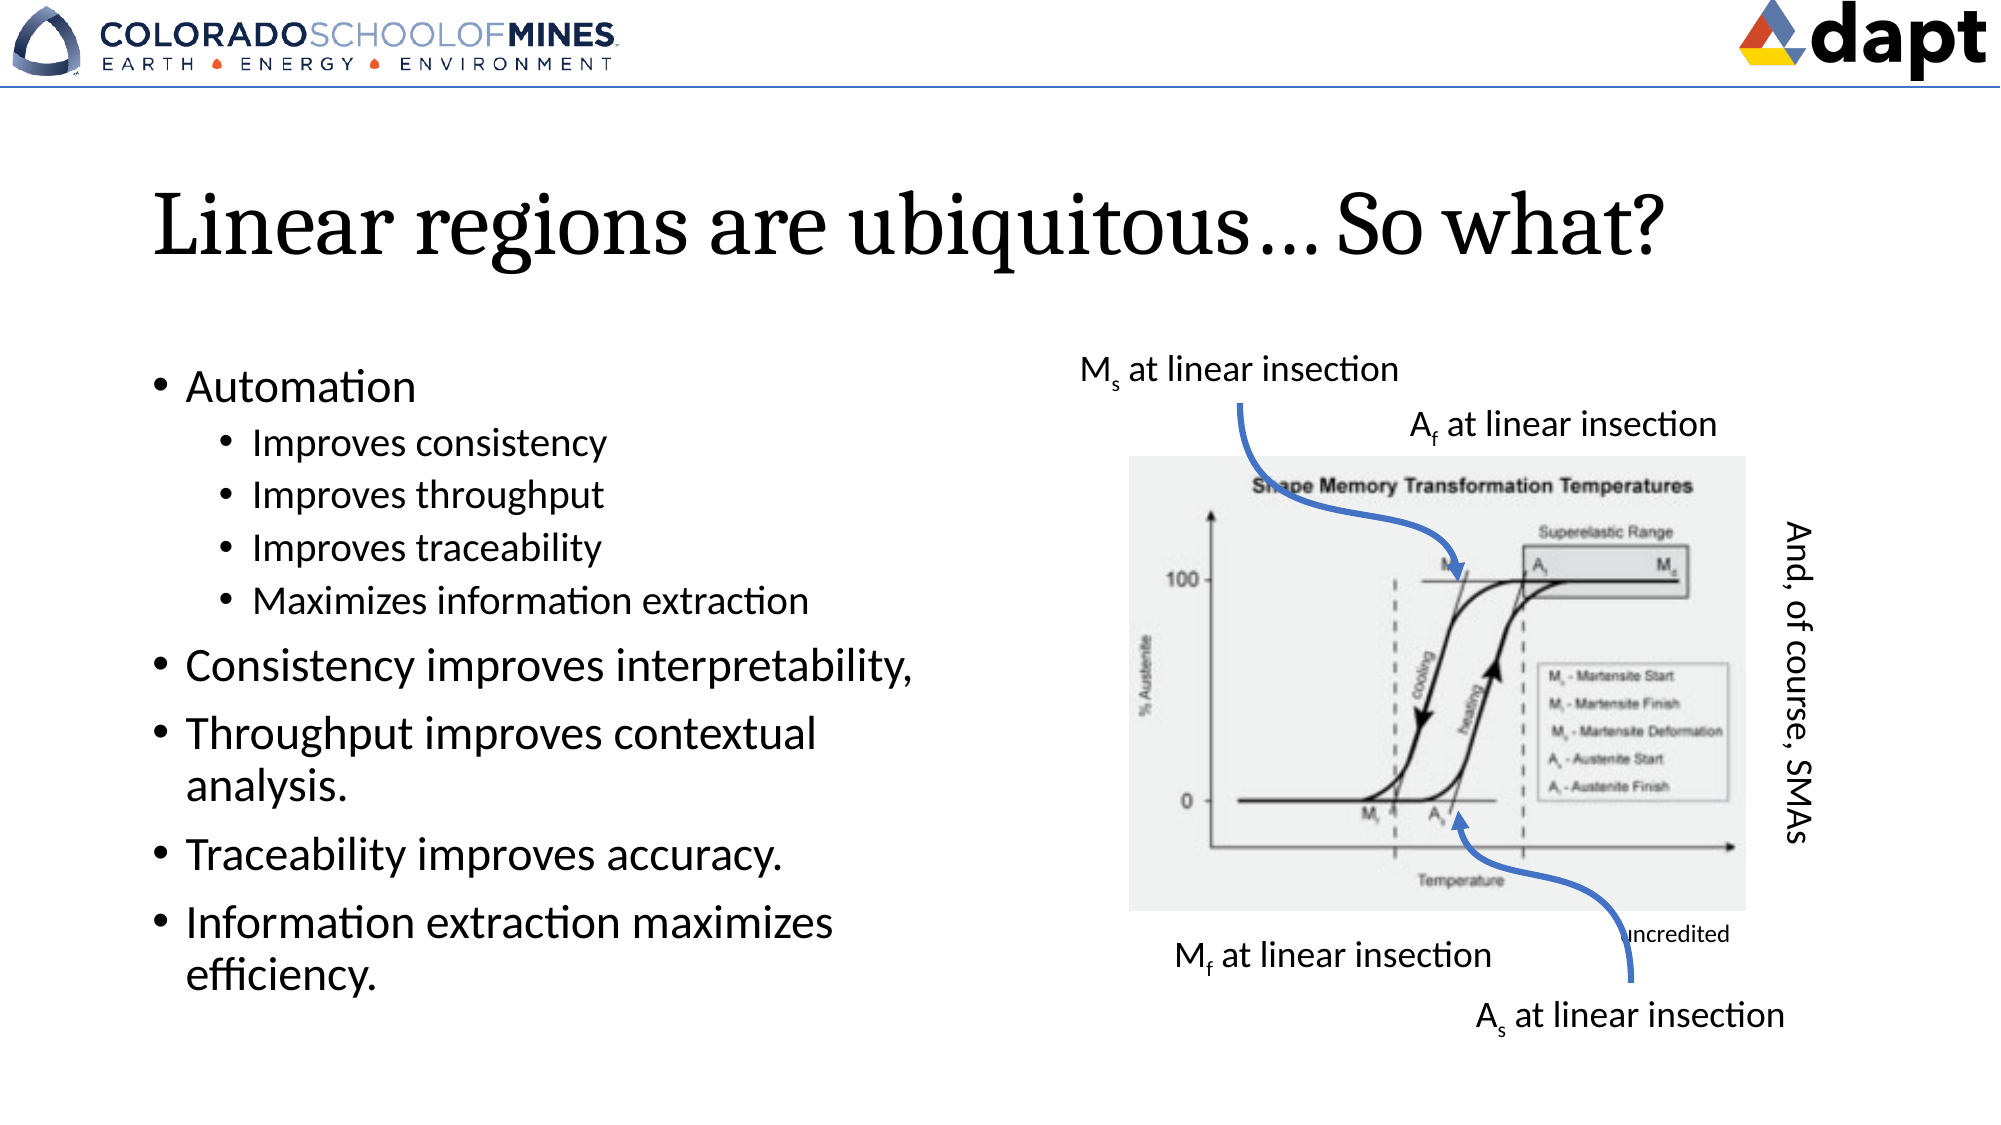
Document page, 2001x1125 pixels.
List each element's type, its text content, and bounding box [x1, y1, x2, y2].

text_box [1458, 810, 1631, 984]
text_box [1256, 380, 1442, 599]
text_box uncredited [1631, 911, 1746, 956]
picture [0, 0, 640, 97]
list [1129, 456, 1746, 911]
picture [1739, 0, 1986, 81]
text_box As at linear insection [1461, 982, 1802, 1049]
text_box Ms at linear insection [1064, 337, 1416, 403]
text_box And, of course, SMAs [1772, 506, 1833, 860]
title Linear regions are ubiquitous… So what? [137, 116, 1863, 334]
text_box Mf at linear insection [1159, 922, 1461, 989]
list Automation Improves consistency Improves throughput Improves traceability Maximizes information extraction Consistency improves interpretability, Throughput improves contextual analysis. Traceability improves accuracy. Information extraction maximizes efficiency. [137, 353, 988, 1014]
text_box Af at linear insection [1442, 392, 1734, 456]
